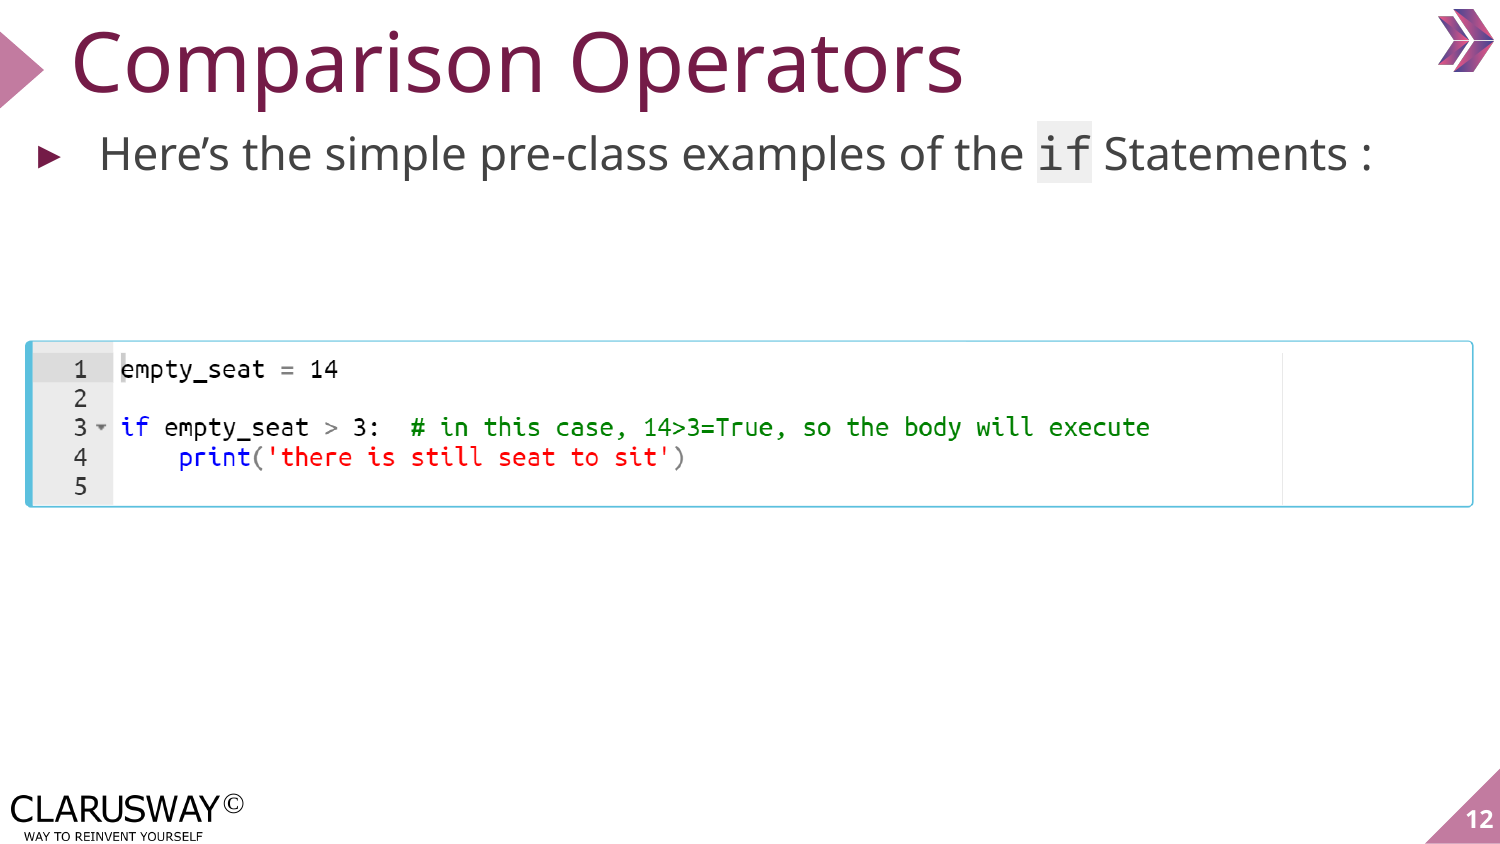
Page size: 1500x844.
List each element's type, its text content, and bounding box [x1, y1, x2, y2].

subtitle Here’s the simple pre-class examples of the if Statements : [23, 118, 1465, 238]
picture [1438, 9, 1494, 72]
slide_number ‹#› [1418, 760, 1494, 838]
picture [11, 795, 220, 841]
title Comparison Operators [70, 28, 1376, 118]
picture [24, 336, 1476, 510]
